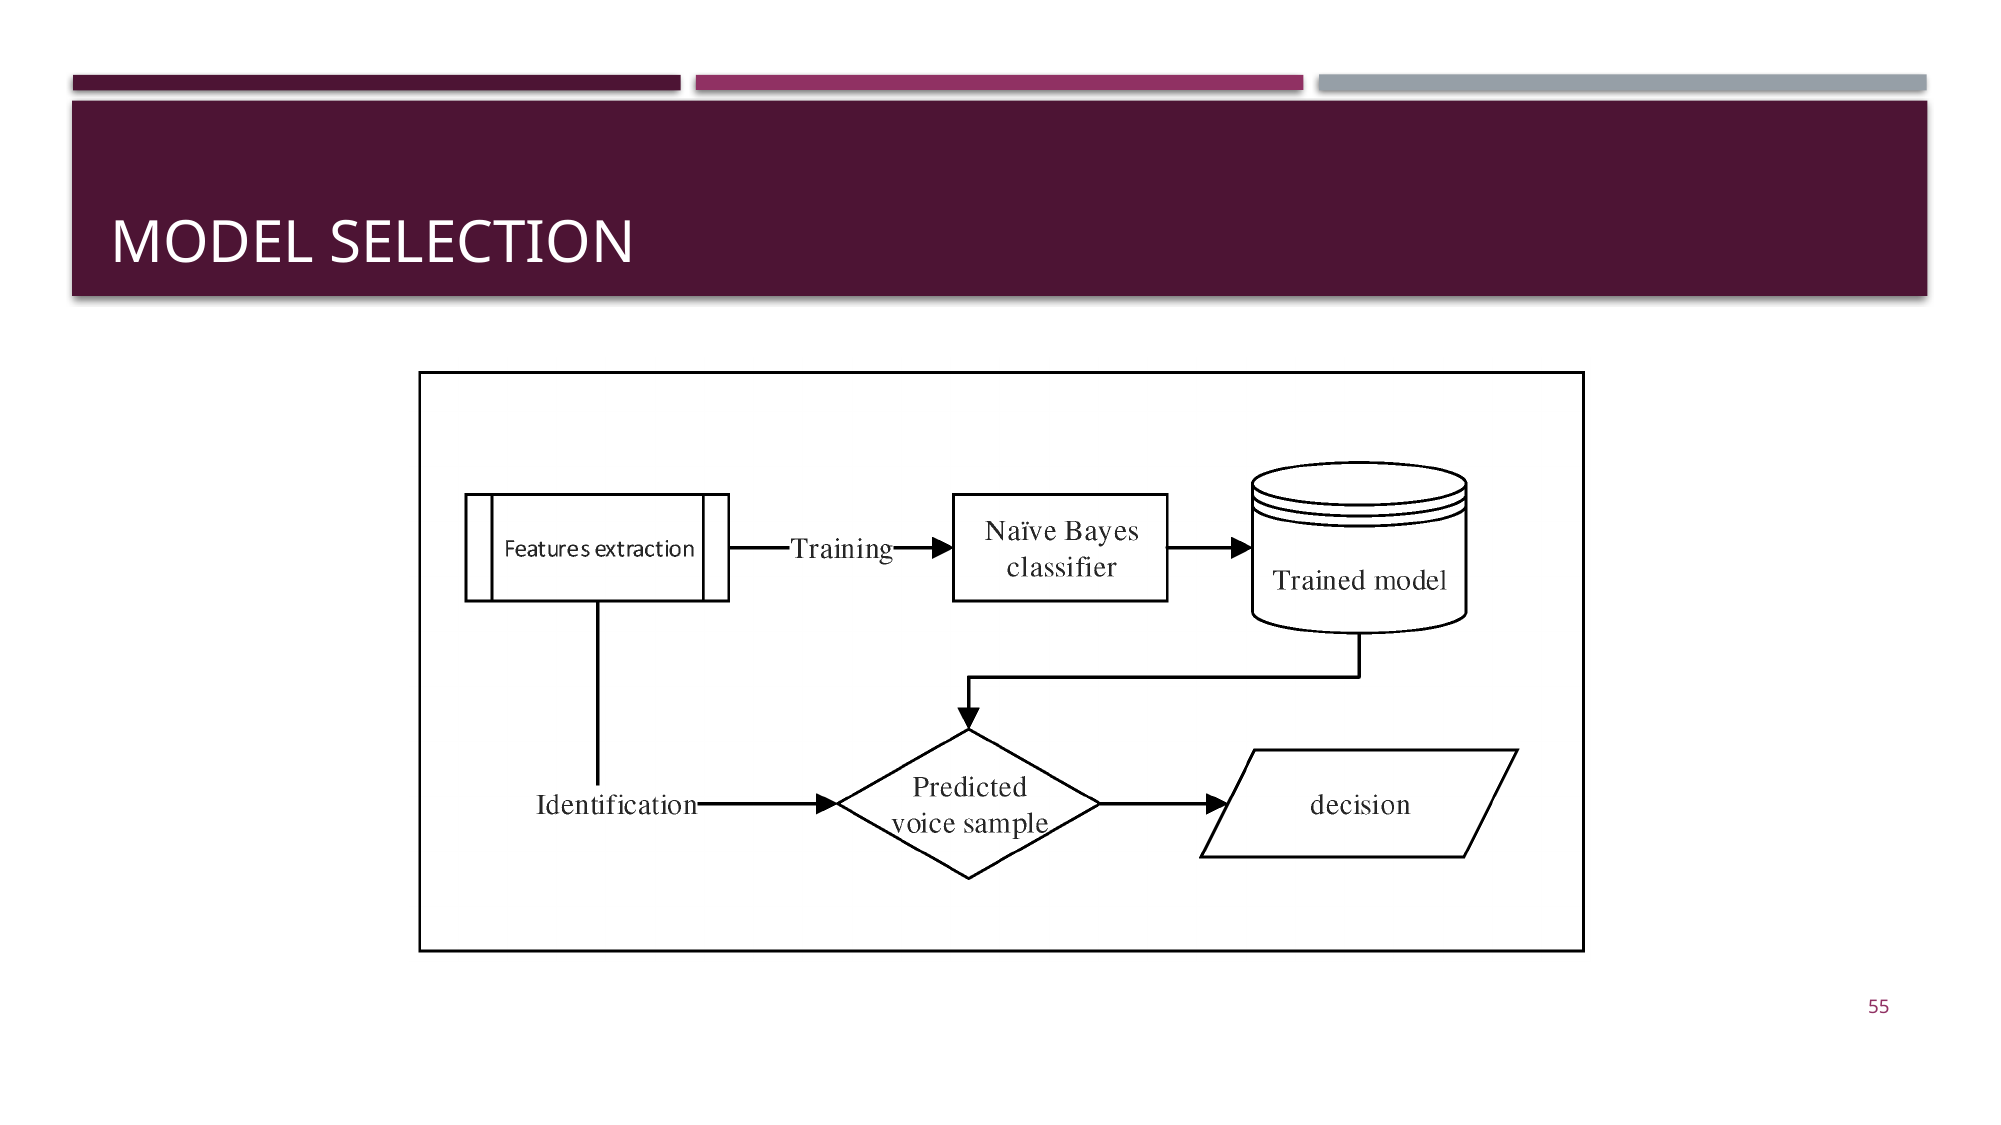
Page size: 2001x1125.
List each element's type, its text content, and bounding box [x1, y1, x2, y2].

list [409, 357, 1591, 962]
title Model selection [95, 115, 1905, 282]
slide_number 55 [1732, 977, 1905, 1037]
